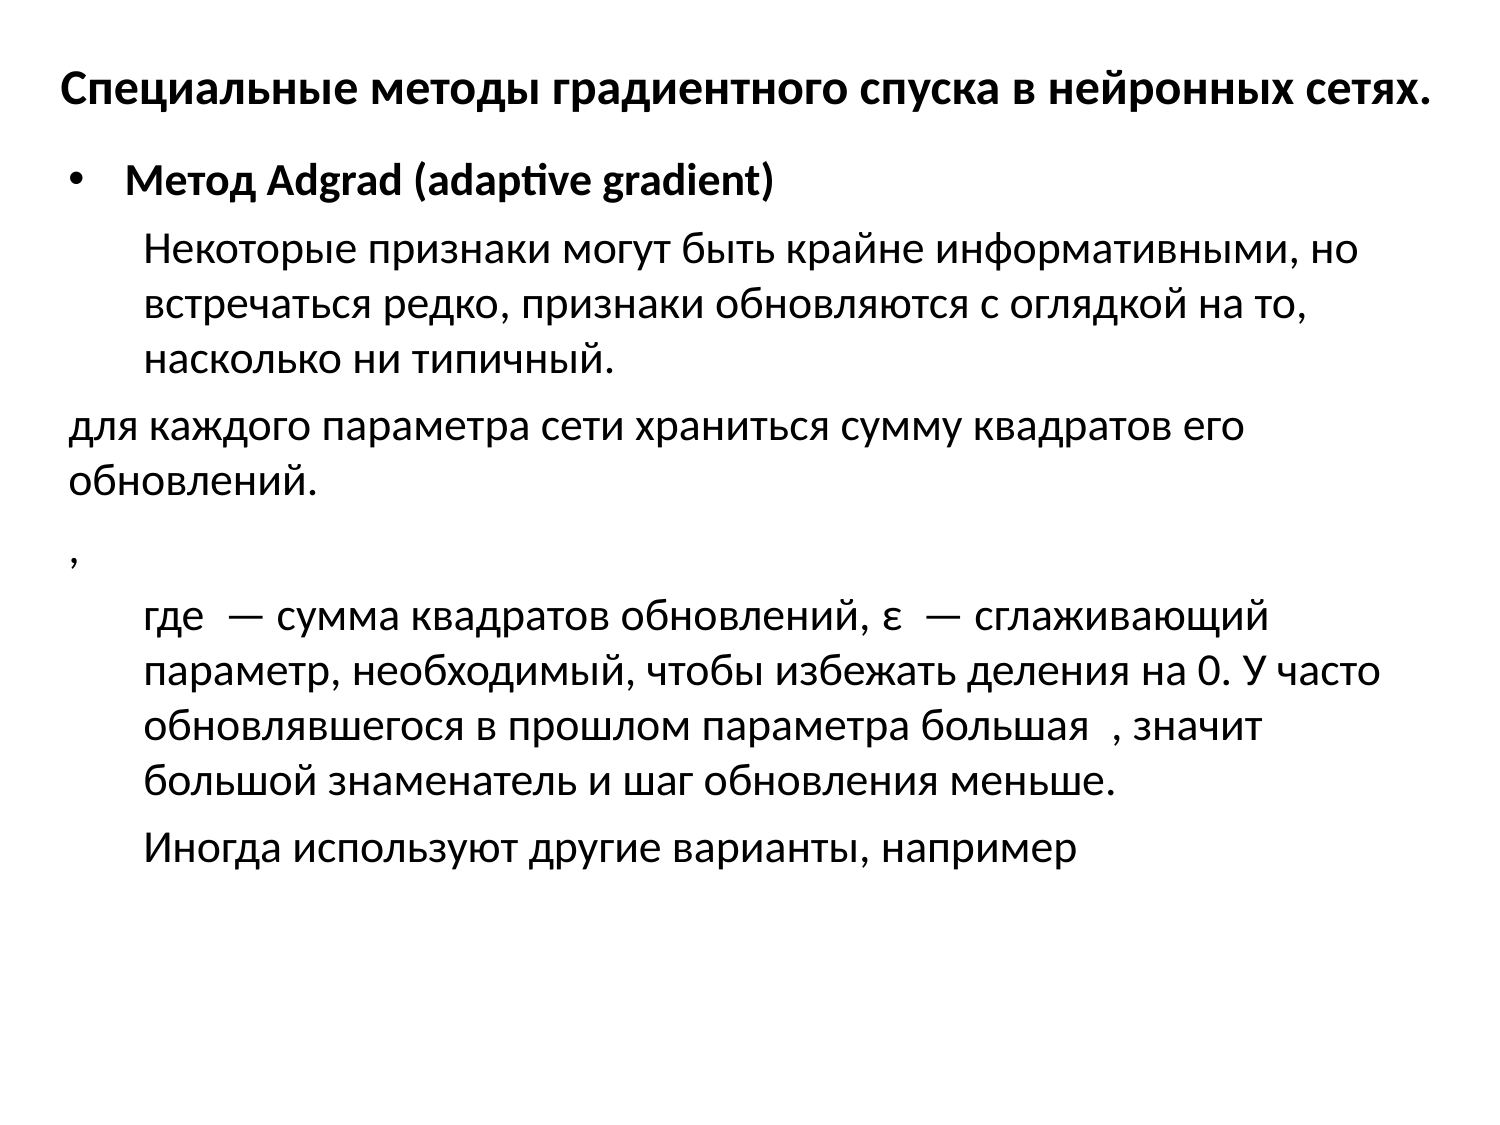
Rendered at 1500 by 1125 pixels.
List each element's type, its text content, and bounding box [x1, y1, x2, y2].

title Специальные методы градиентного спуска в нейронных сетях. [35, 53, 1469, 115]
